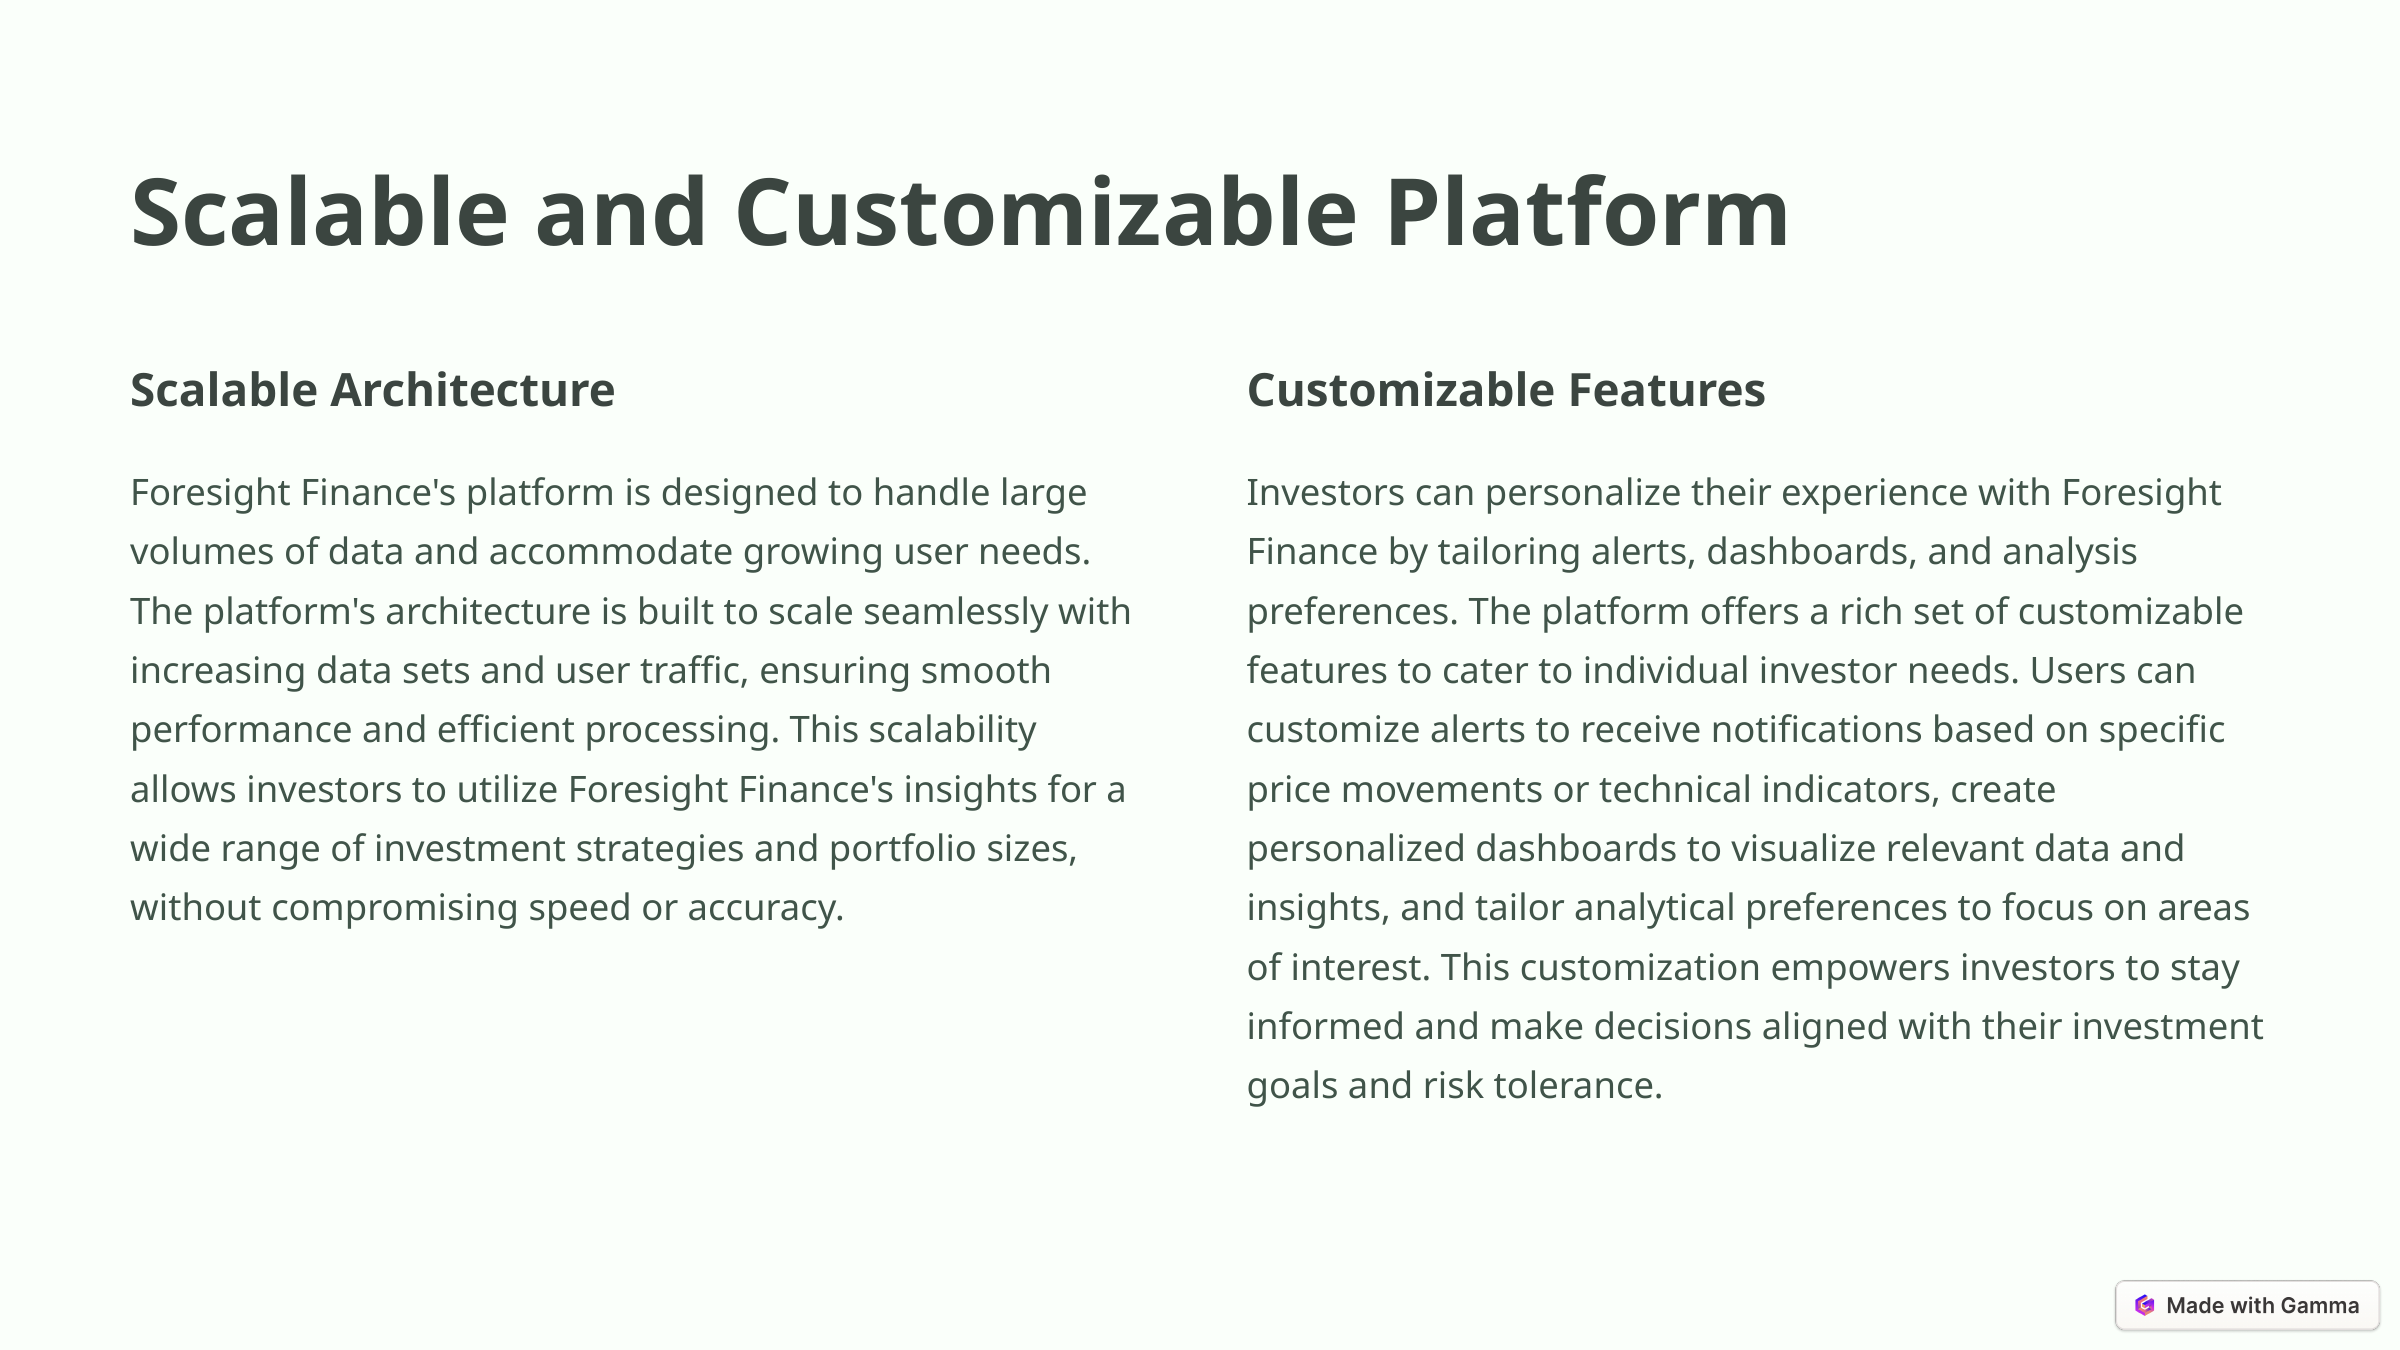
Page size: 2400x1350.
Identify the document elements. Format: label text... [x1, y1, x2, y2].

picture [2106, 1271, 2389, 1339]
text_box Foresight Finance's platform is designed to handle large volumes of data and accommodate growing user needs. The platform's architecture is built to scale seamlessly with increasing data sets and user traffic, ensuring smooth performance and efficient processing. This scalability allows investors to utilize Foresight Finance's insights for a wide range of investment strategies and portfolio sizes, without compromising speed or accuracy. [130, 453, 1155, 930]
text_box Customizable Features [1246, 357, 1784, 417]
text_box Investors can personalize their experience with Foresight Finance by tailoring alerts, dashboards, and analysis preferences. The platform offers a rich set of customizable features to cater to individual investor needs. Users can customize alerts to receive notifications based on specific price movements or technical indicators, create personalized dashboards to visualize relevant data and insights, and tailor analytical preferences to focus on areas of interest. This customization empowers investors to stay informed and make decisions aligned with their investment goals and risk tolerance. [1246, 453, 2271, 1168]
text_box Scalable Architecture [130, 357, 641, 417]
text_box Scalable and Customizable Platform [130, 148, 1838, 265]
